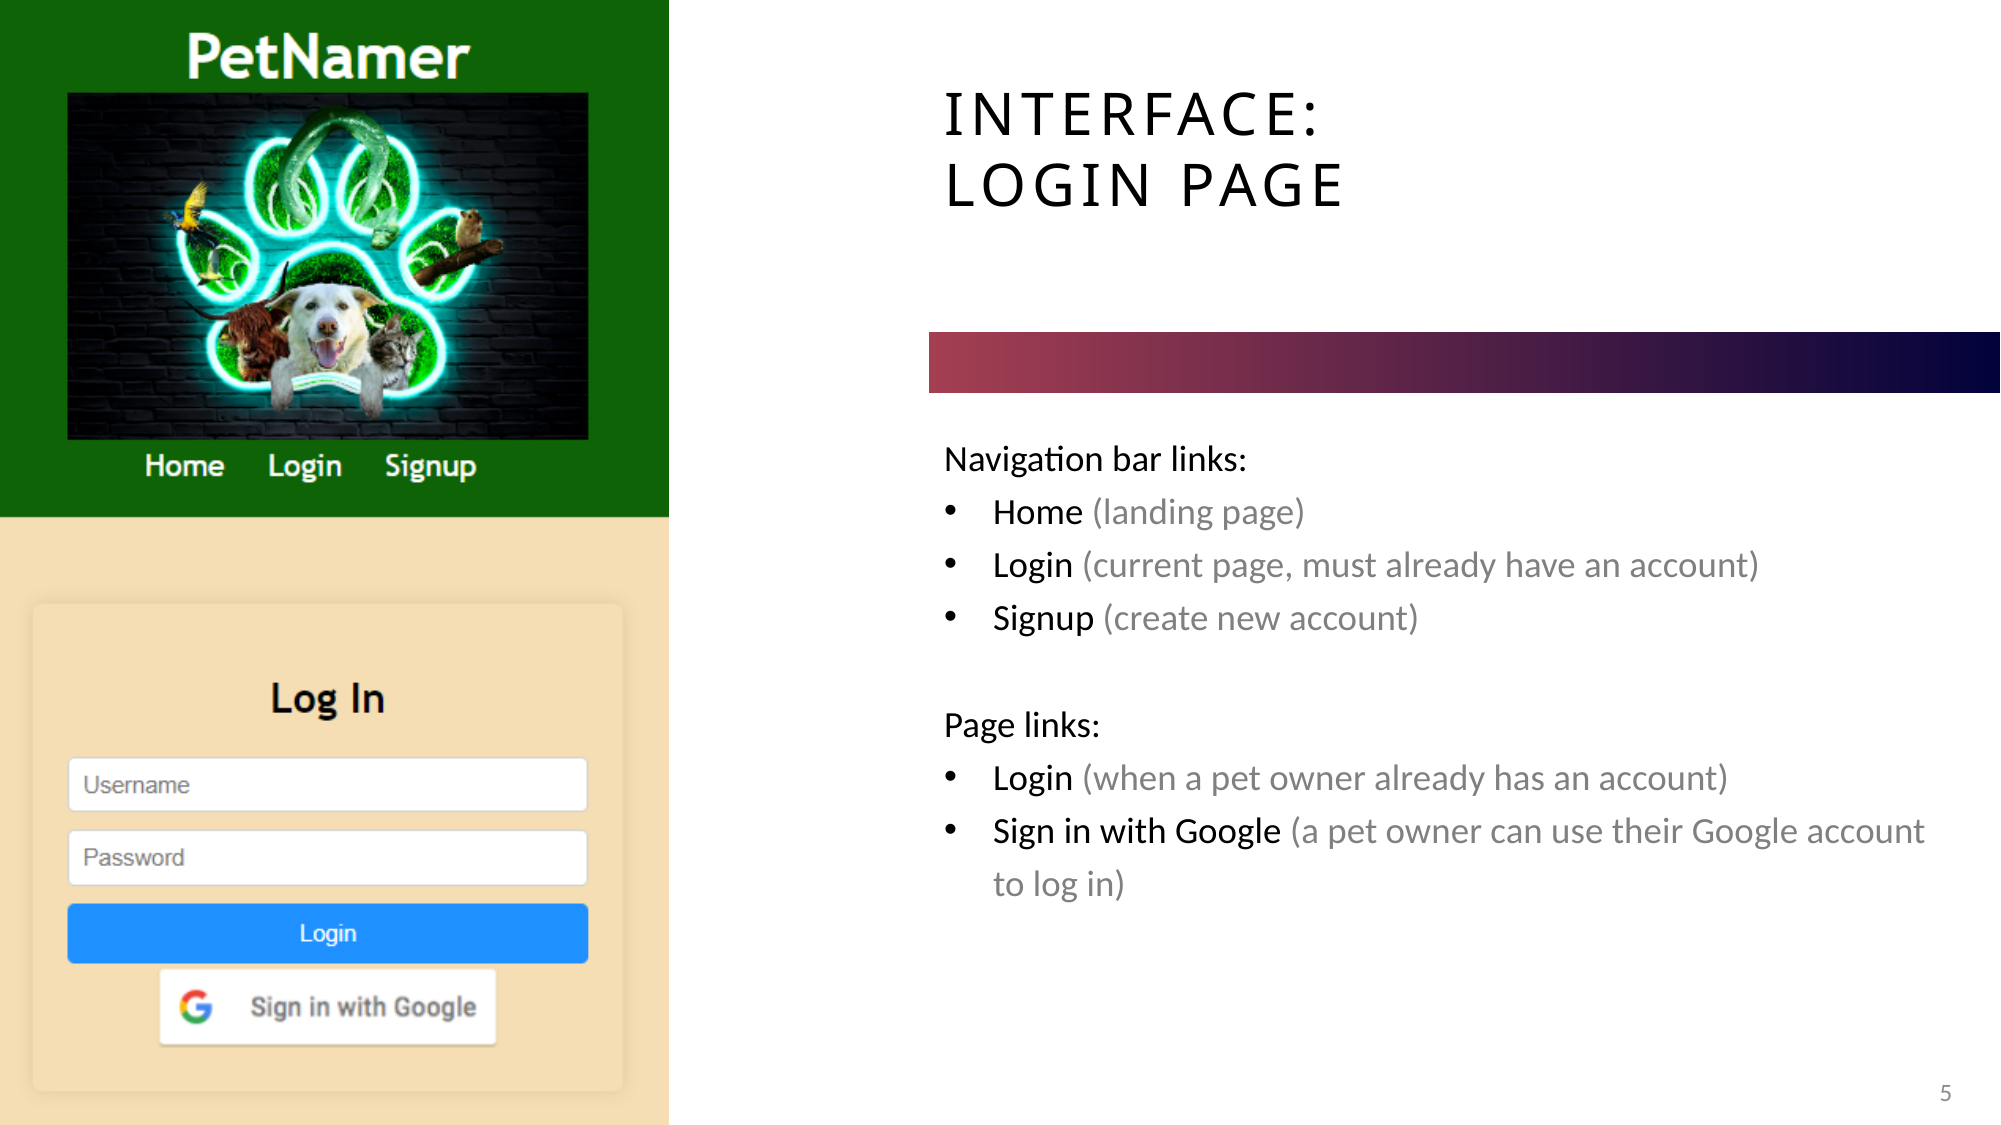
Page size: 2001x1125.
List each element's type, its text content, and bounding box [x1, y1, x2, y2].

picture [0, 0, 669, 1125]
list [929, 332, 2000, 393]
title Interface: login page [929, 68, 1791, 226]
slide_number 5 [1894, 1061, 1968, 1121]
text_box Navigation bar links: Home (landing page) Login (current page, must already have an account) Signup (create new account) Page links: Login (when a pet owner already has an account) Sign in with Google (a pet owner can use their Google account to log in) [929, 417, 1968, 917]
